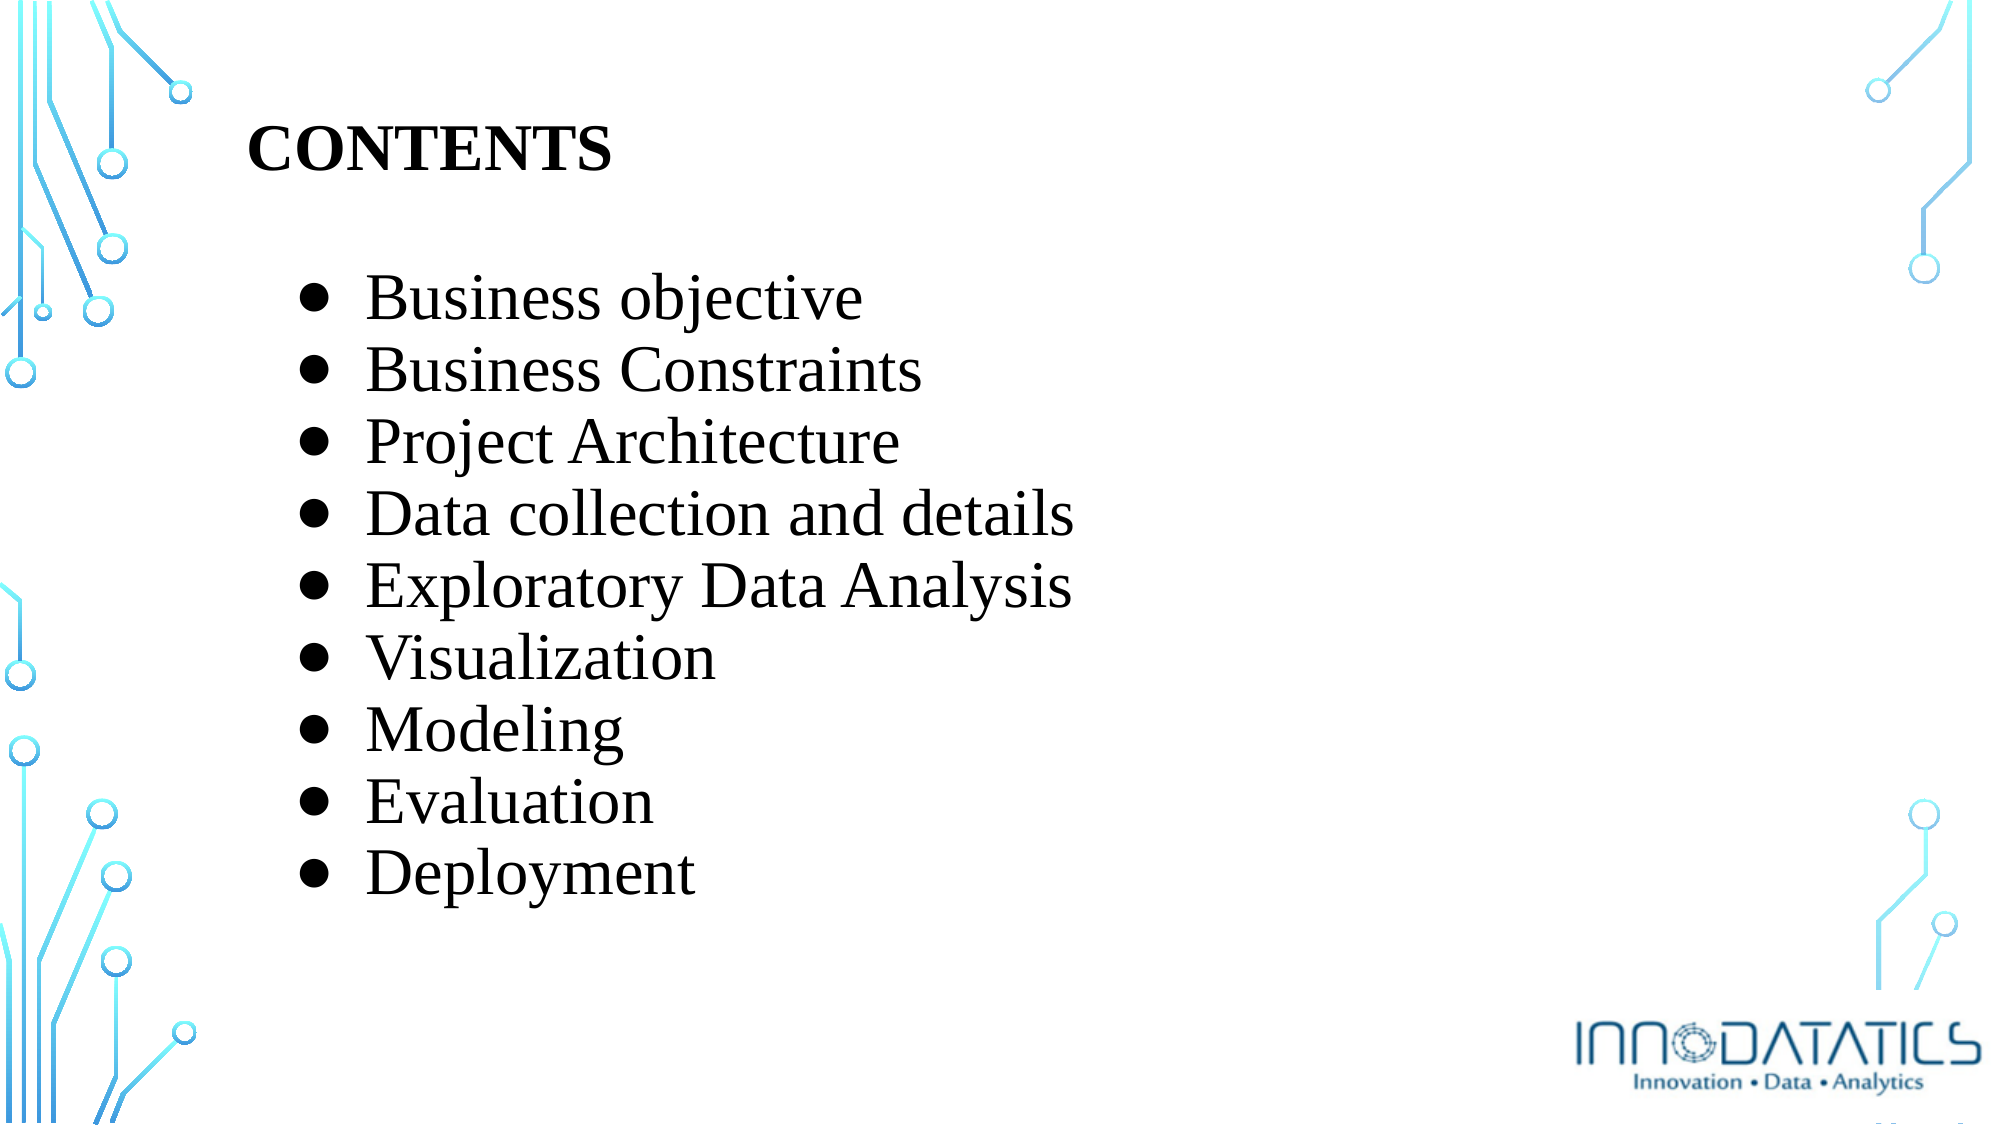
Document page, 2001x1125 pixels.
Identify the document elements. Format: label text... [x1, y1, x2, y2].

title Contents [231, 47, 1957, 251]
picture [1574, 990, 2000, 1123]
text_box Business objective Business Constraints Project Architecture Data collection and details Exploratory Data Analysis Visualization Modeling Evaluation Deployment [275, 247, 2000, 925]
